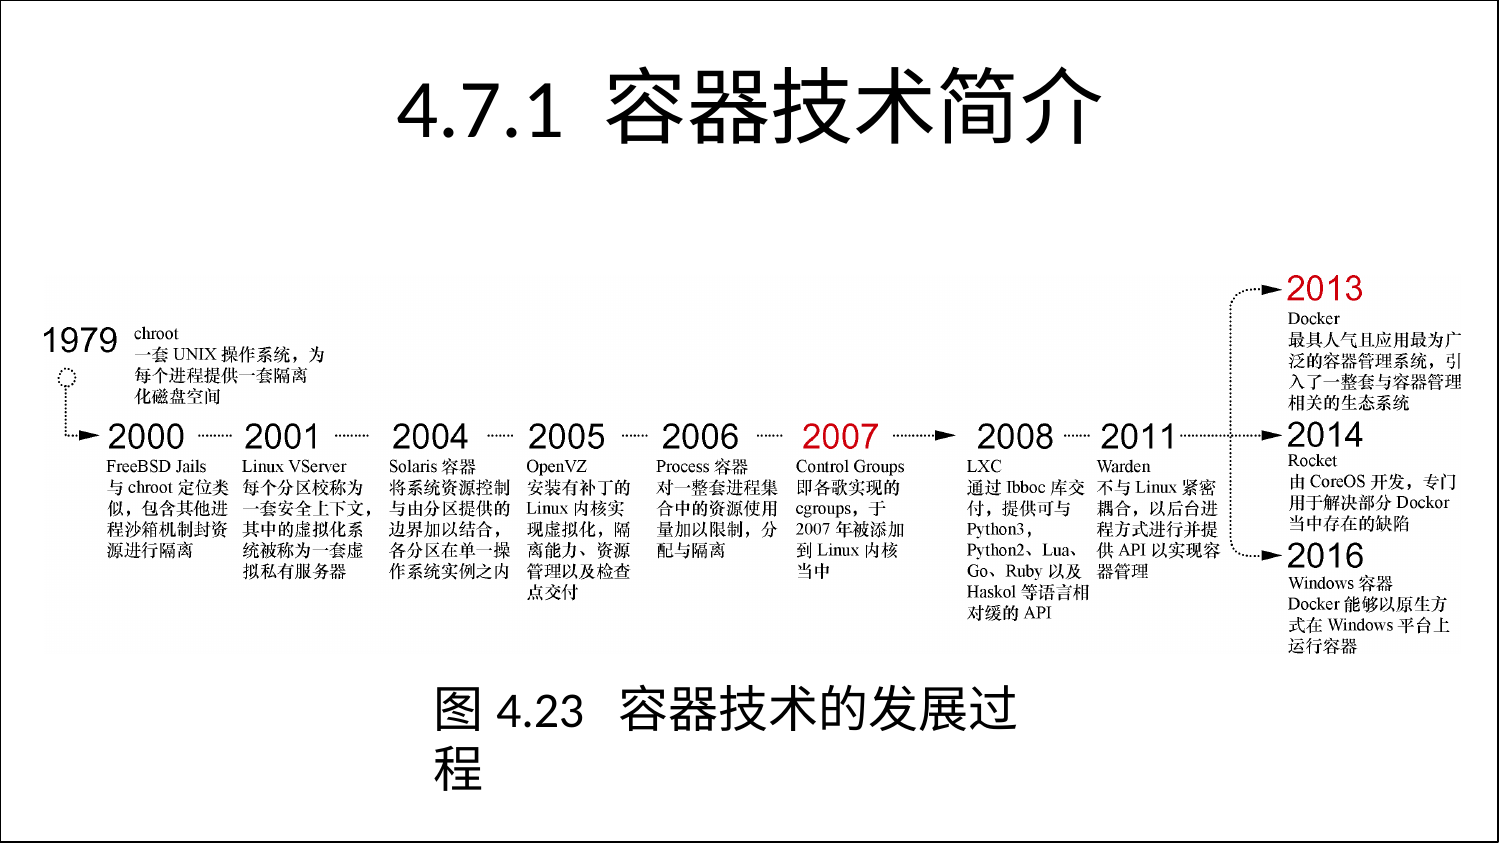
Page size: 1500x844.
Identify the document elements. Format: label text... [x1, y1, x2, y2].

picture [43, 274, 1461, 654]
text_box 图4.23 容器技术的发展过程 [419, 669, 1069, 805]
title 4.7.1 容器技术简介 [75, 33, 1425, 175]
